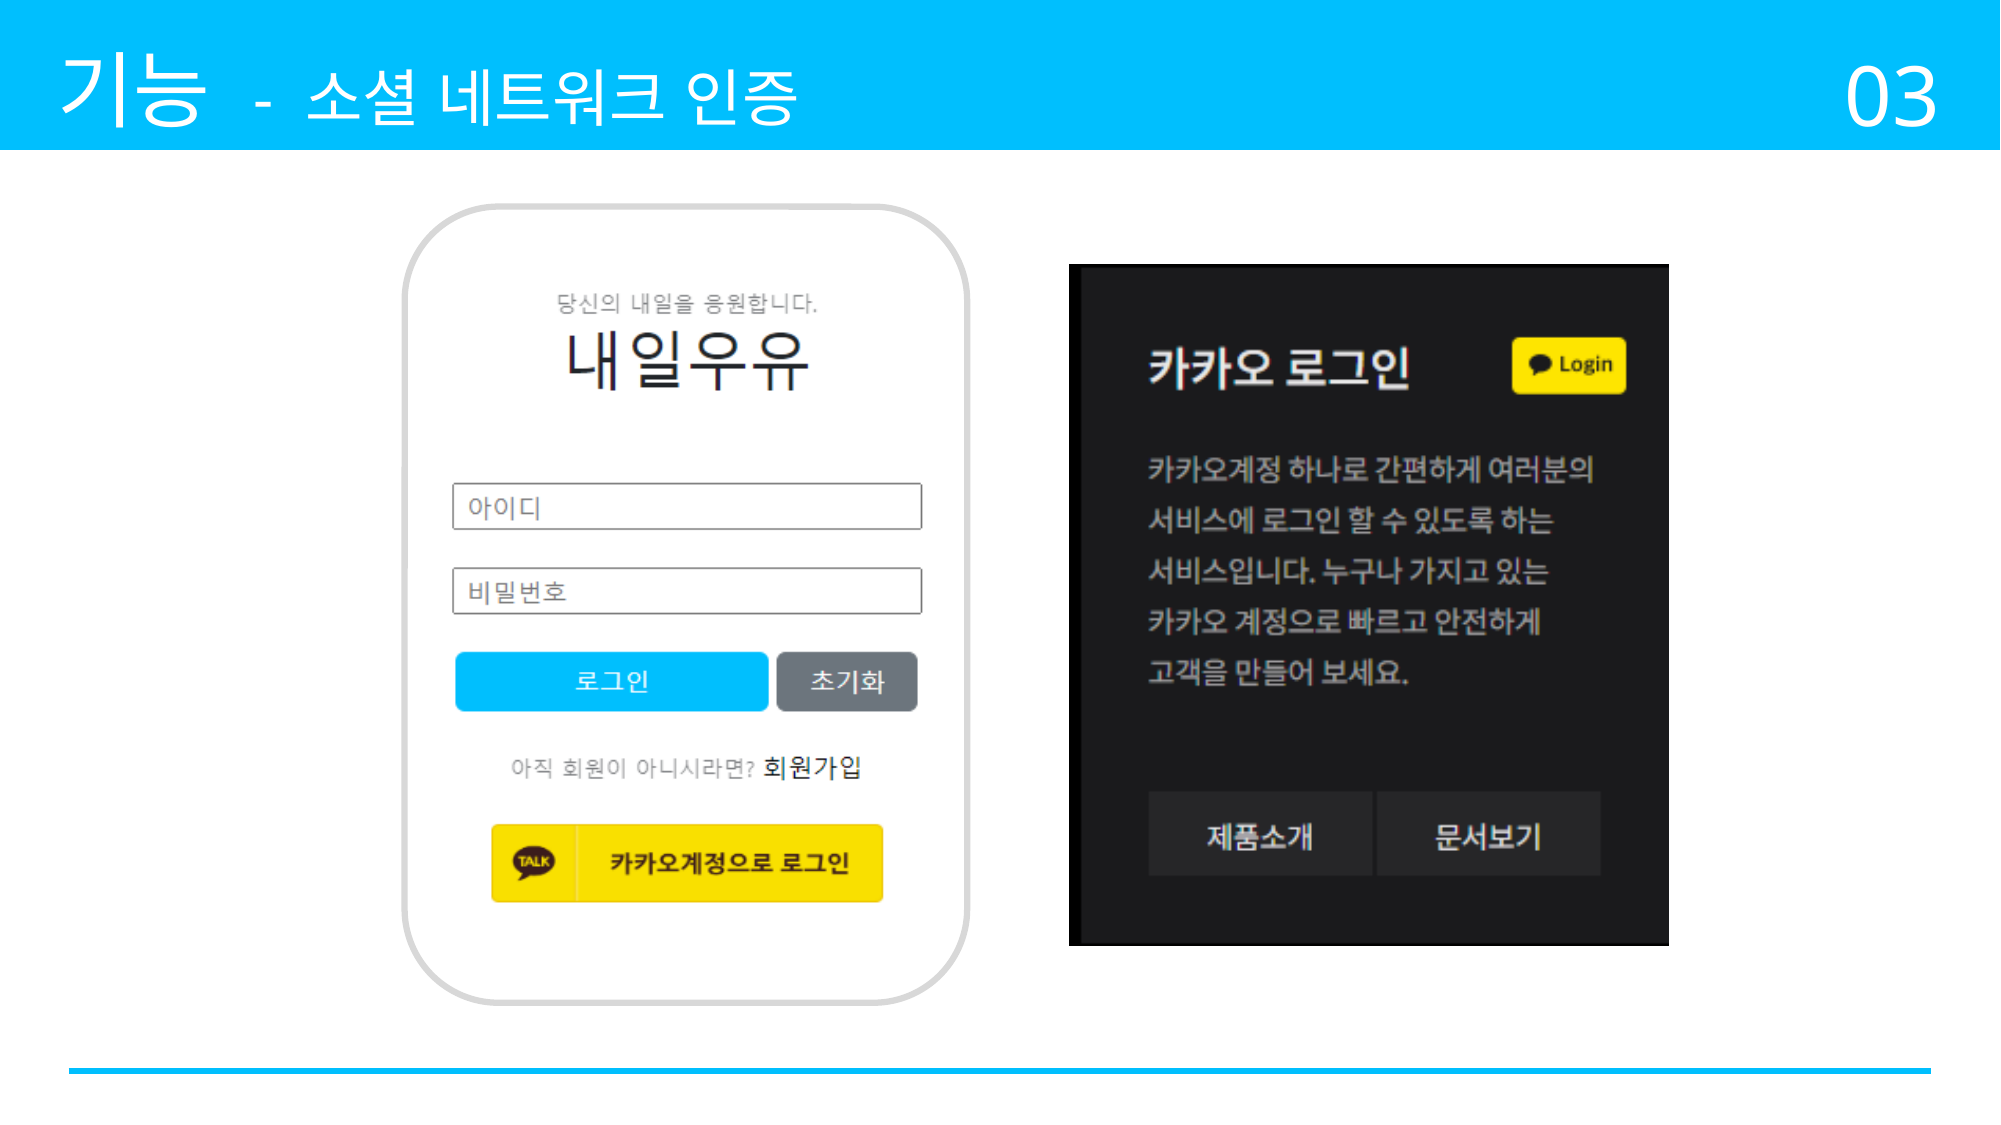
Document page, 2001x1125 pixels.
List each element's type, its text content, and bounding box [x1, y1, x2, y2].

text_box [416, 204, 956, 251]
text_box 03 [1830, 35, 1979, 150]
text_box [408, 942, 964, 1005]
picture [1068, 263, 1669, 946]
picture [404, 253, 968, 934]
text_box [0, 0, 2000, 152]
text_box 기능 - 소셜 네트워크 인증 [42, 30, 1330, 321]
